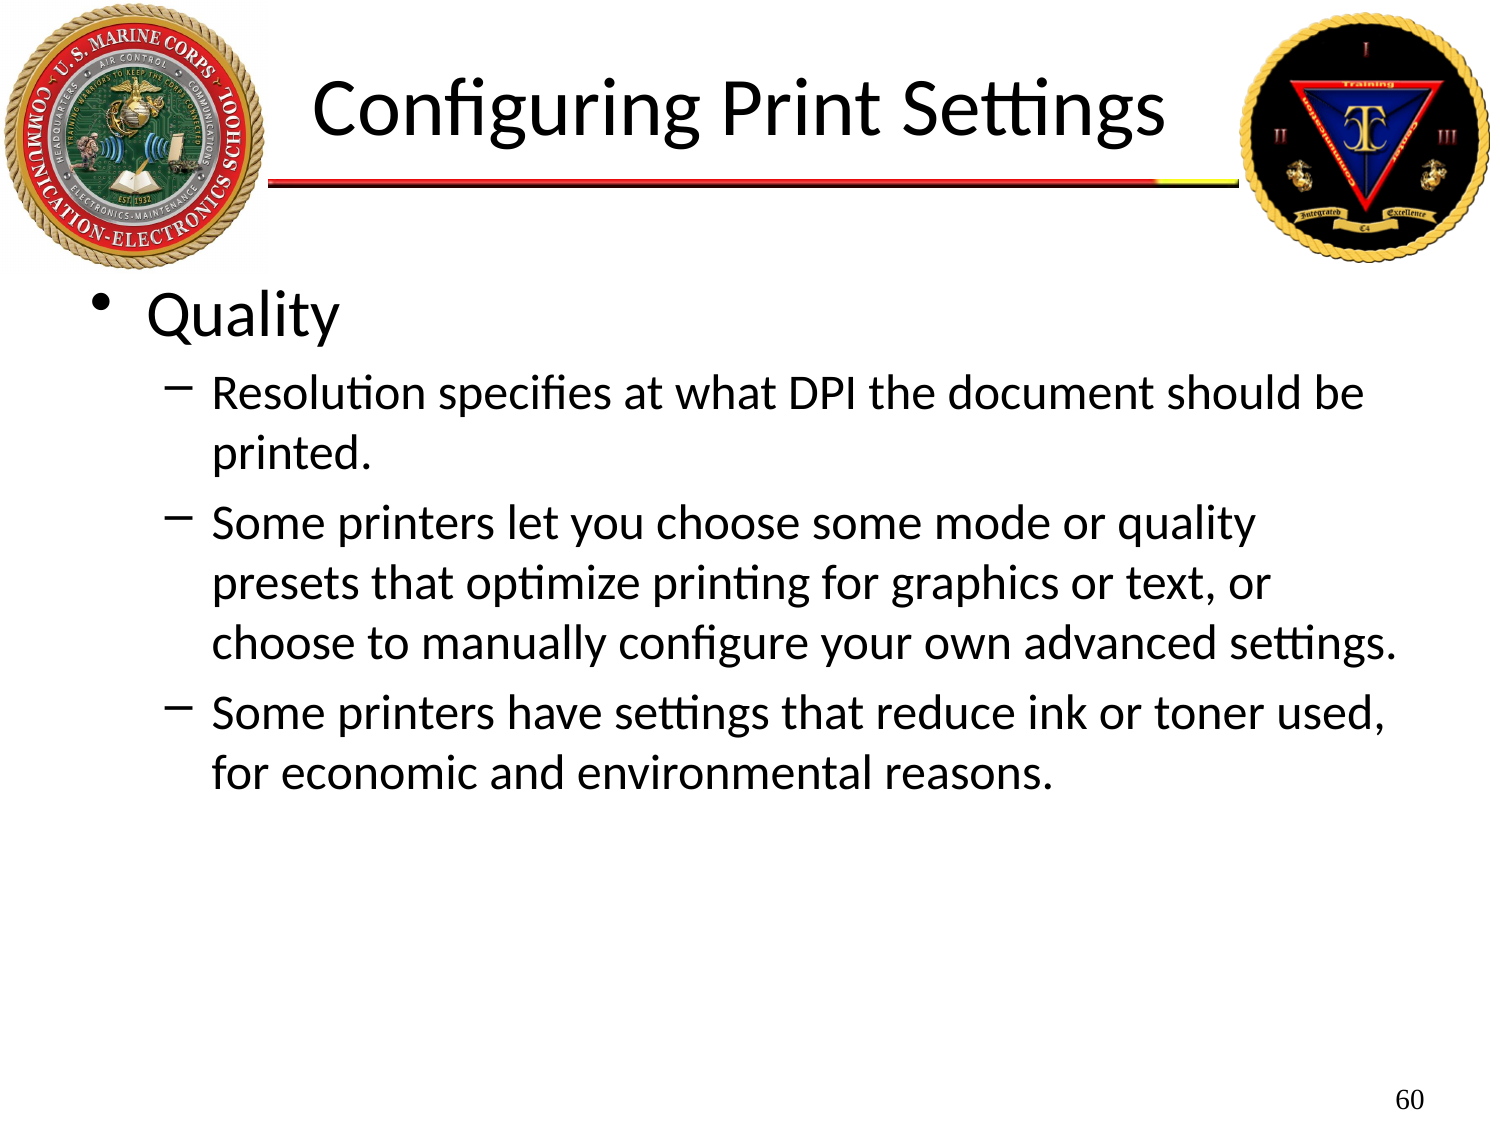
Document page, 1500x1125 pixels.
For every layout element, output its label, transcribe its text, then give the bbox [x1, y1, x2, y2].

picture [0, 0, 268, 274]
title Configuring Print Settings [75, 45, 1425, 233]
list Quality Resolution specifies at what DPI the document should be printed. Some printers let you choose some mode or quality presets that optimize printing for graphics or text, or choose to manually configure your own advanced settings. Some printers have settings that reduce ink or toner used, for economic and environmental reasons. [75, 262, 1425, 1005]
picture [1239, 12, 1490, 263]
